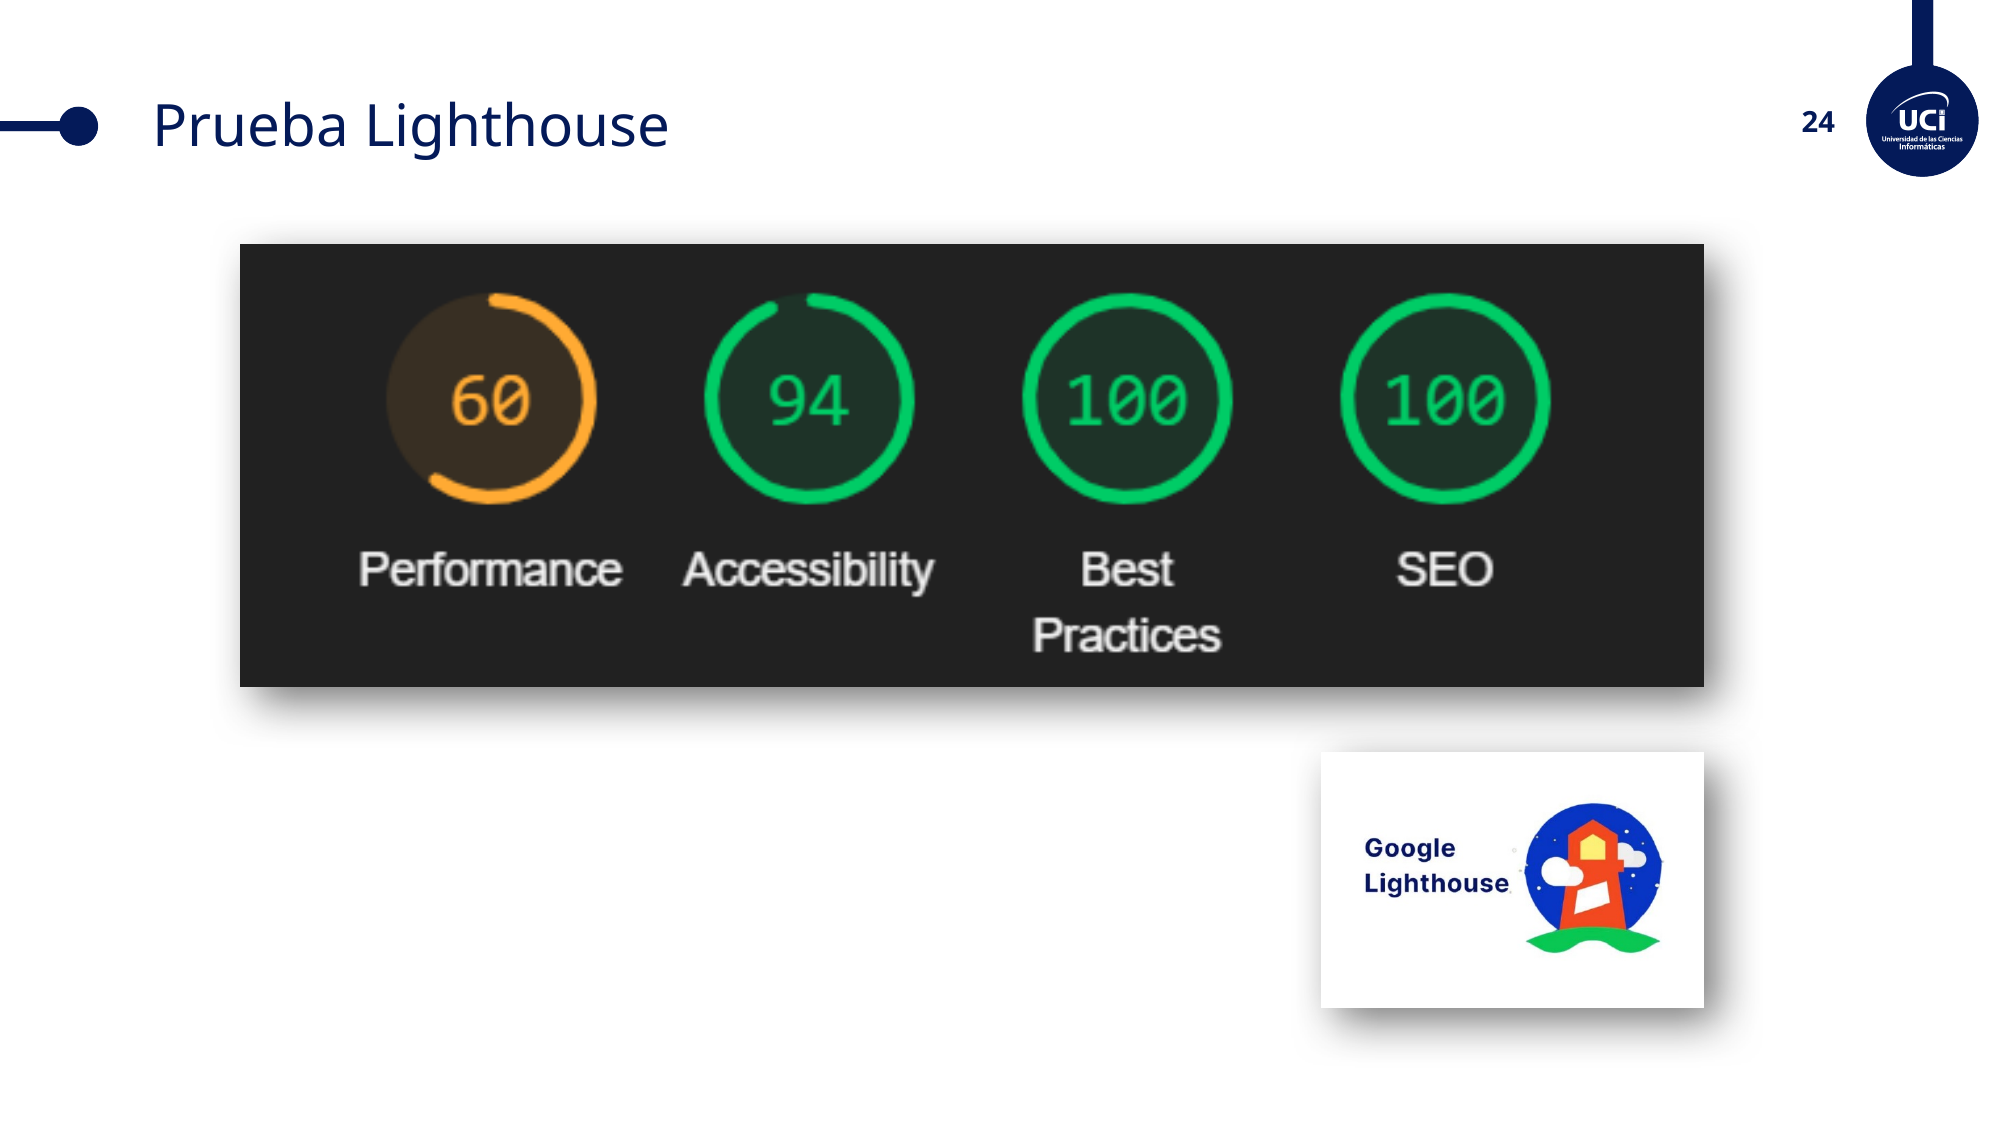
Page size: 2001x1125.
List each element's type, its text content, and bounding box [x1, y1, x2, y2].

picture [0, 0, 2001, 1125]
title Prueba Lighthouse [137, 59, 1372, 196]
